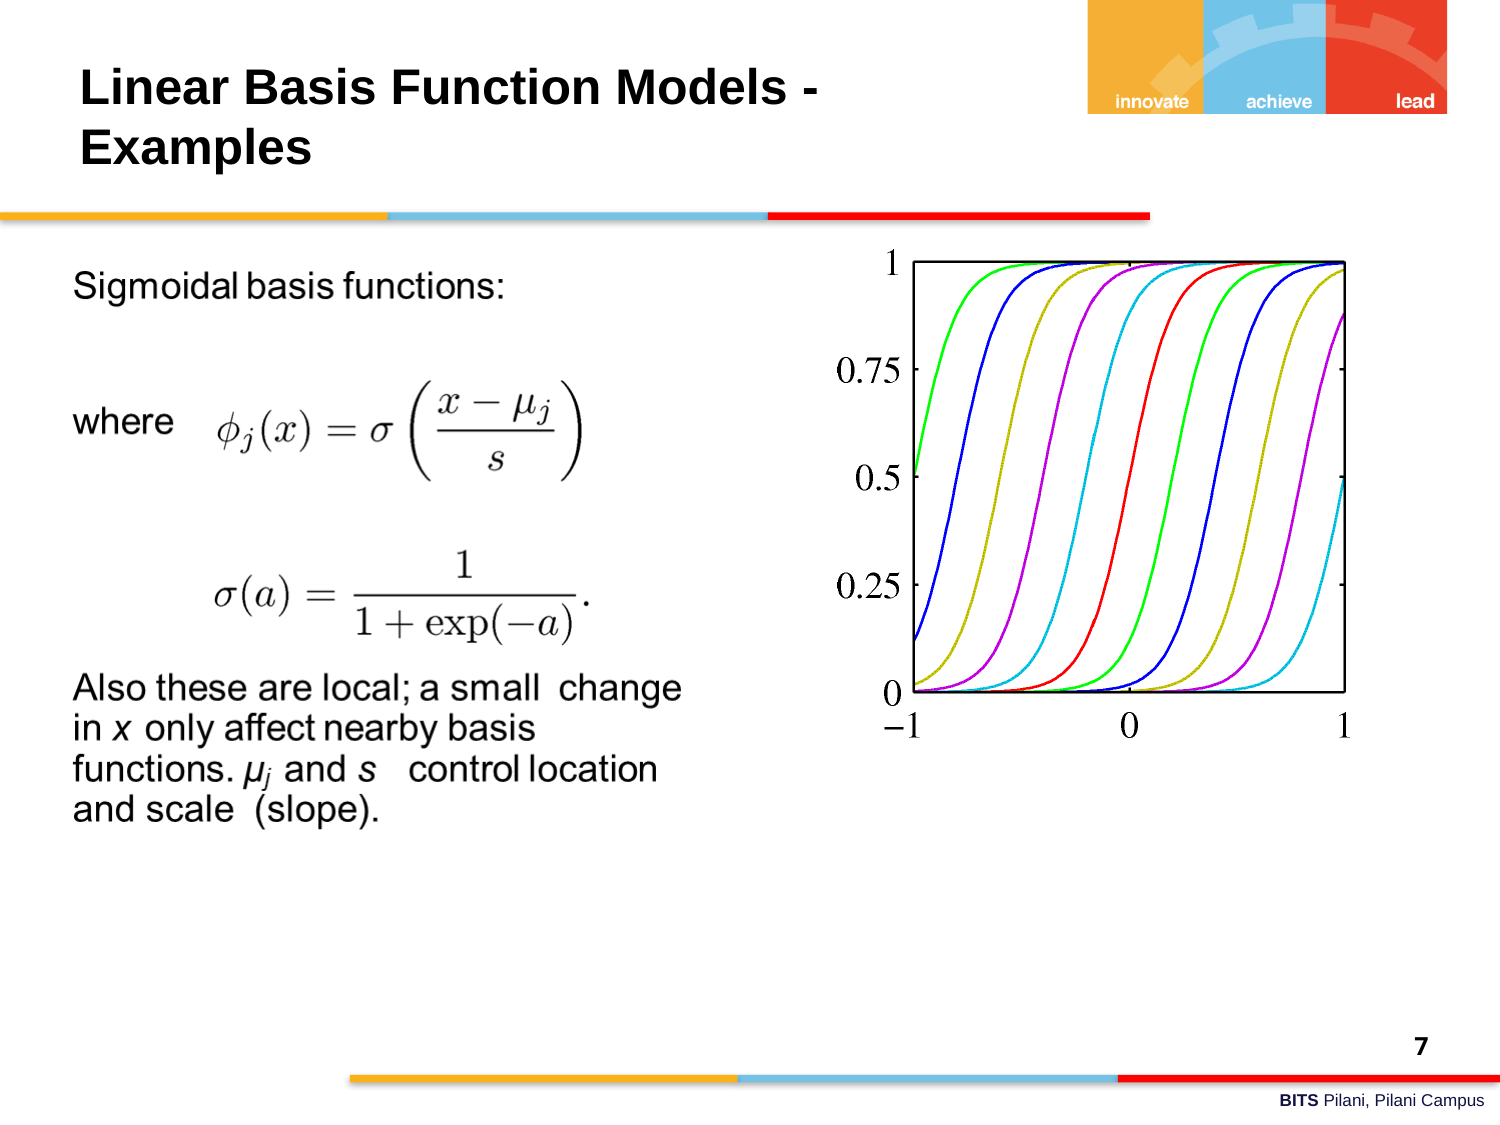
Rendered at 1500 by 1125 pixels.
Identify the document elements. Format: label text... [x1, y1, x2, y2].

picture [837, 249, 1350, 739]
picture [49, 249, 705, 855]
slide_number 7 [1399, 1023, 1500, 1072]
picture [1087, 0, 1448, 114]
title Linear Basis Function Models - Examples [64, 45, 1069, 185]
